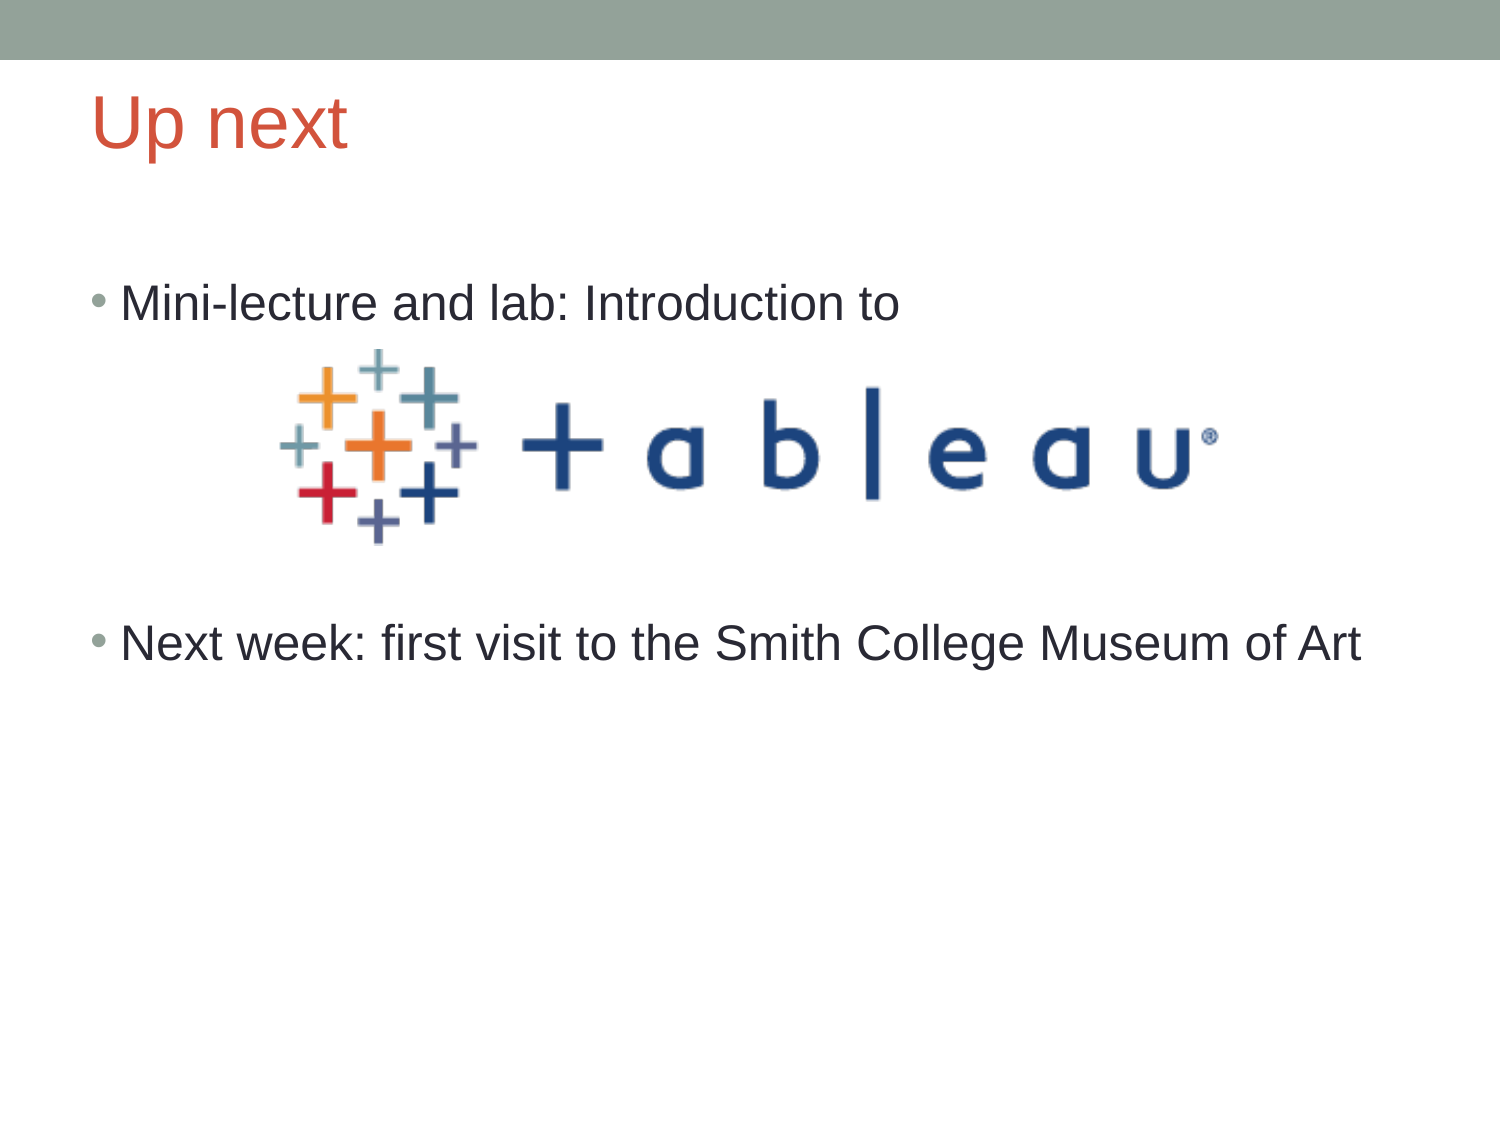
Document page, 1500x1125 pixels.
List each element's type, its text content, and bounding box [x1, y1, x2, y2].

picture [278, 349, 1221, 546]
title Up next [75, 37, 1425, 200]
list Mini-lecture and lab: Introduction to Next week: first visit to the Smith College Museum of Art [75, 262, 1425, 1063]
